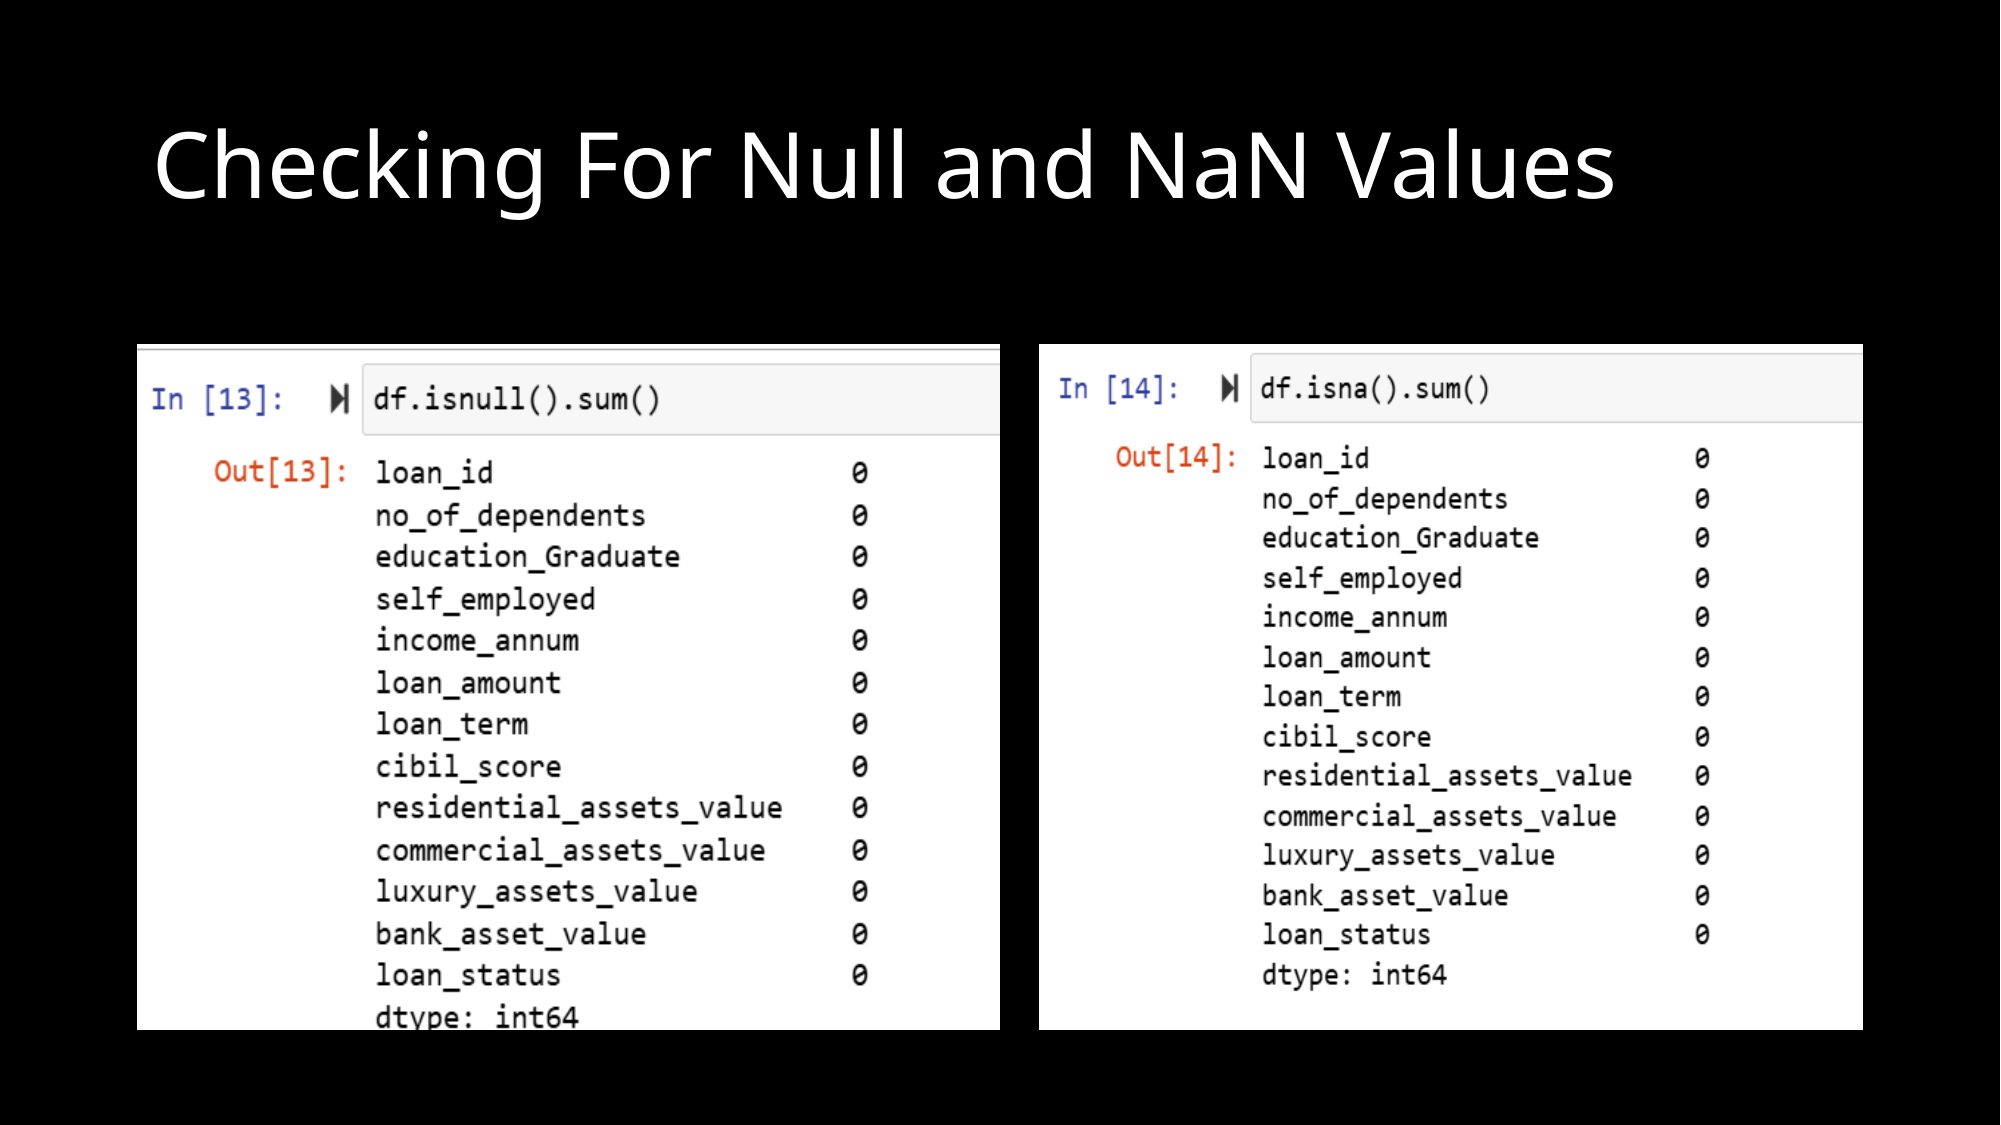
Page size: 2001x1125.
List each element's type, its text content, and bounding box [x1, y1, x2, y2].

title Checking For Null and NaN Values [137, 59, 1863, 278]
picture [1039, 344, 1864, 1031]
picture [136, 344, 1001, 1031]
